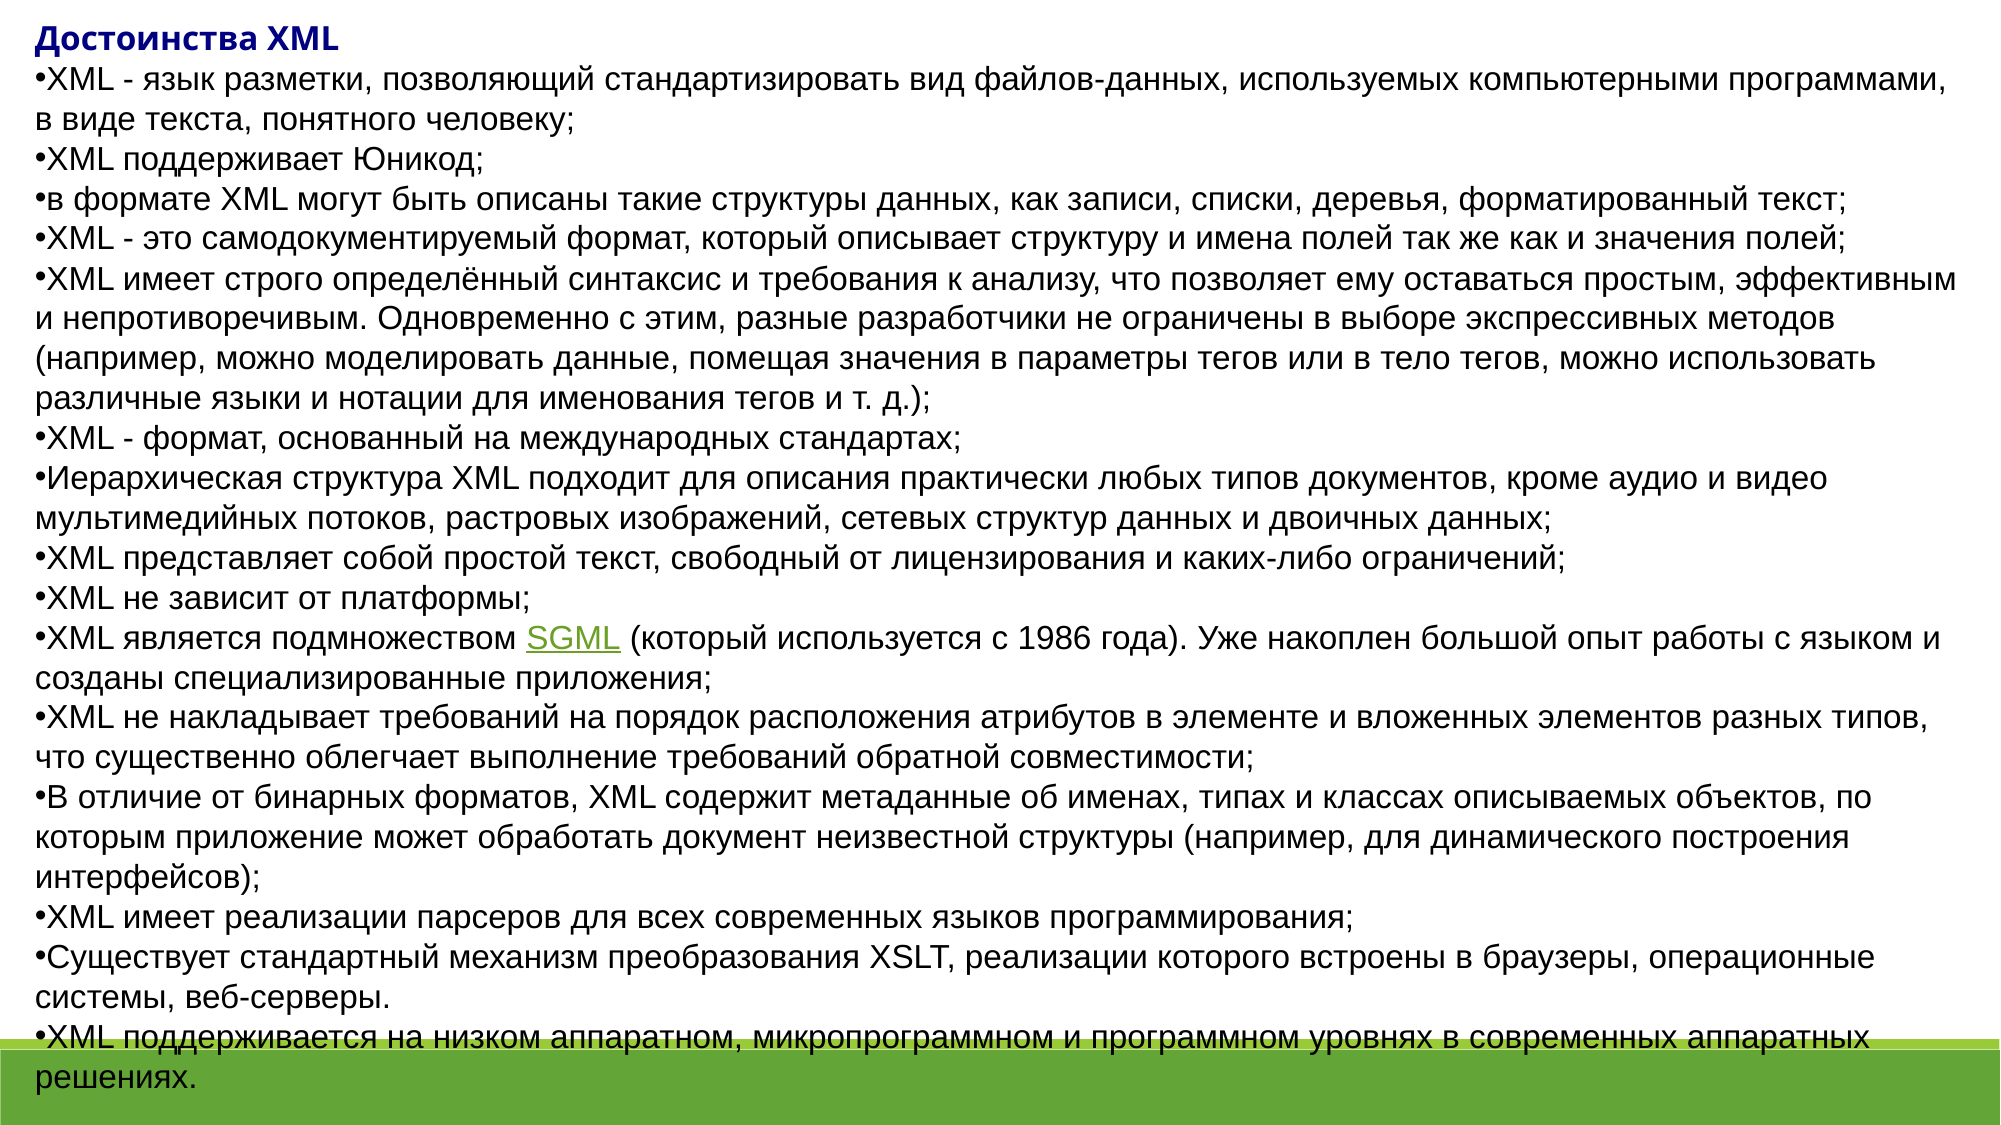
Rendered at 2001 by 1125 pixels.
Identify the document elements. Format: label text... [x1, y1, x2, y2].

text_box Достоинства XML XML - язык разметки, позволяющий стандартизировать вид файлов-данных, используемых компьютерными программами, в виде текста, понятного человеку; XML поддерживает Юникод; в формате XML могут быть описаны такие структуры данных, как записи, списки, деревья, форматированный текст; XML - это самодокументируемый формат, который описывает структуру и имена полей так же как и значения полей; XML имеет строго определённый синтаксис и требования к анализу, что позволяет ему оставаться простым, эффективным и непротиворечивым. Одновременно с этим, разные разработчики не ограничены в выборе экспрессивных методов (например, можно моделировать данные, помещая значения в параметры тегов или в тело тегов, можно использовать различные языки и нотации для именования тегов и т. д.); XML - формат, основанный на международных стандартах; Иерархическая структура XML подходит для описания практически любых типов документов, кроме аудио и видео мультимедийных потоков, растровых изображений, сетевых структур данных и двоичных данных; XML представляет собой простой текст, свободный от лицензирования и каких-либо ограничений; XML не зависит от платформы; XML является подмножеством SGML (который используется с 1986 года). Уже накоплен большой опыт работы с языком и созданы специализированные приложения; XML не накладывает требований на порядок расположения атрибутов в элементе и вложенных элементов разных типов, что существенно облегчает выполнение требований обратной совместимости; В отличие от бинарных форматов, XML содержит метаданные об именах, типах и классах описываемых объектов, по которым приложение может обработать документ неизвестной структуры (например, для динамического построения интерфейсов); XML имеет реализации парсеров для всех современных языков программирования; Существует стандартный механизм преобразования XSLT, реализации которого встроены в браузеры, операционные системы, веб-серверы. XML поддерживается на низком аппаратном, микропрограммном и программном уровнях в современных аппаратных решениях. [19, 9, 1981, 1103]
